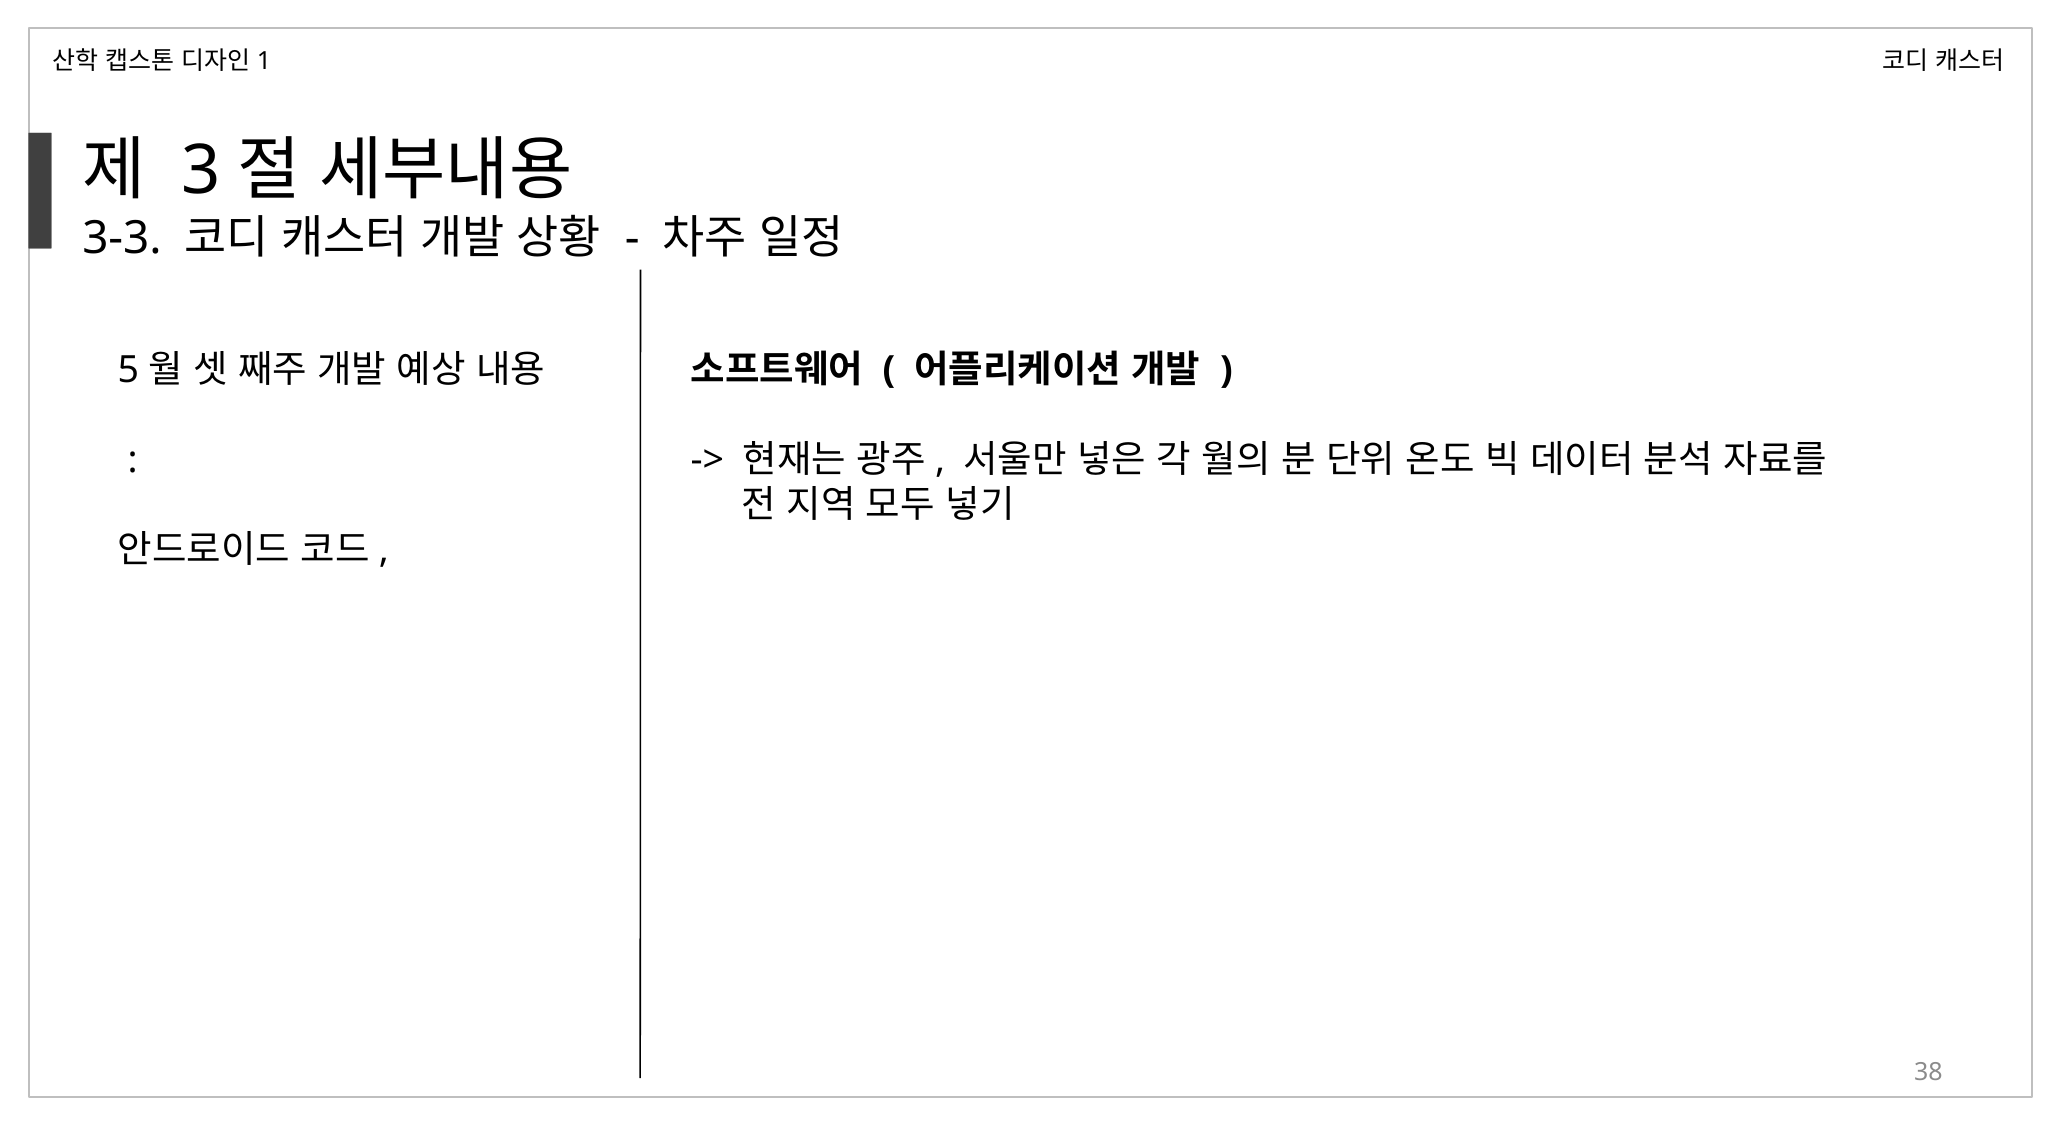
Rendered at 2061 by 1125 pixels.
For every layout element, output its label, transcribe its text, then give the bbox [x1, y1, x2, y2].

text_box [0, 0, 2061, 75]
text_box 제 3절 세부내용 3-3. 코디 캐스터 개발 상황 - 차주 일정 [67, 117, 1206, 270]
text_box [26, 131, 54, 250]
text_box [27, 75, 2034, 1099]
slide_number 38 [1476, 1042, 1958, 1103]
text_box 5월 셋 째주 개발 예상 내용 : 안드로이드 코드, [102, 338, 1131, 578]
text_box 소프트웨어 ( 어플리케이션 개발 ) -> 현재는 광주, 서울만 넣은 각 월의 분 단위 온도 빅 데이터 분석 자료를 전 지역 모두 넣기 [675, 338, 2005, 533]
text_box 코디 캐스터 [1868, 75, 2052, 82]
text_box 산학 캡스톤 디자인1 [38, 36, 369, 82]
